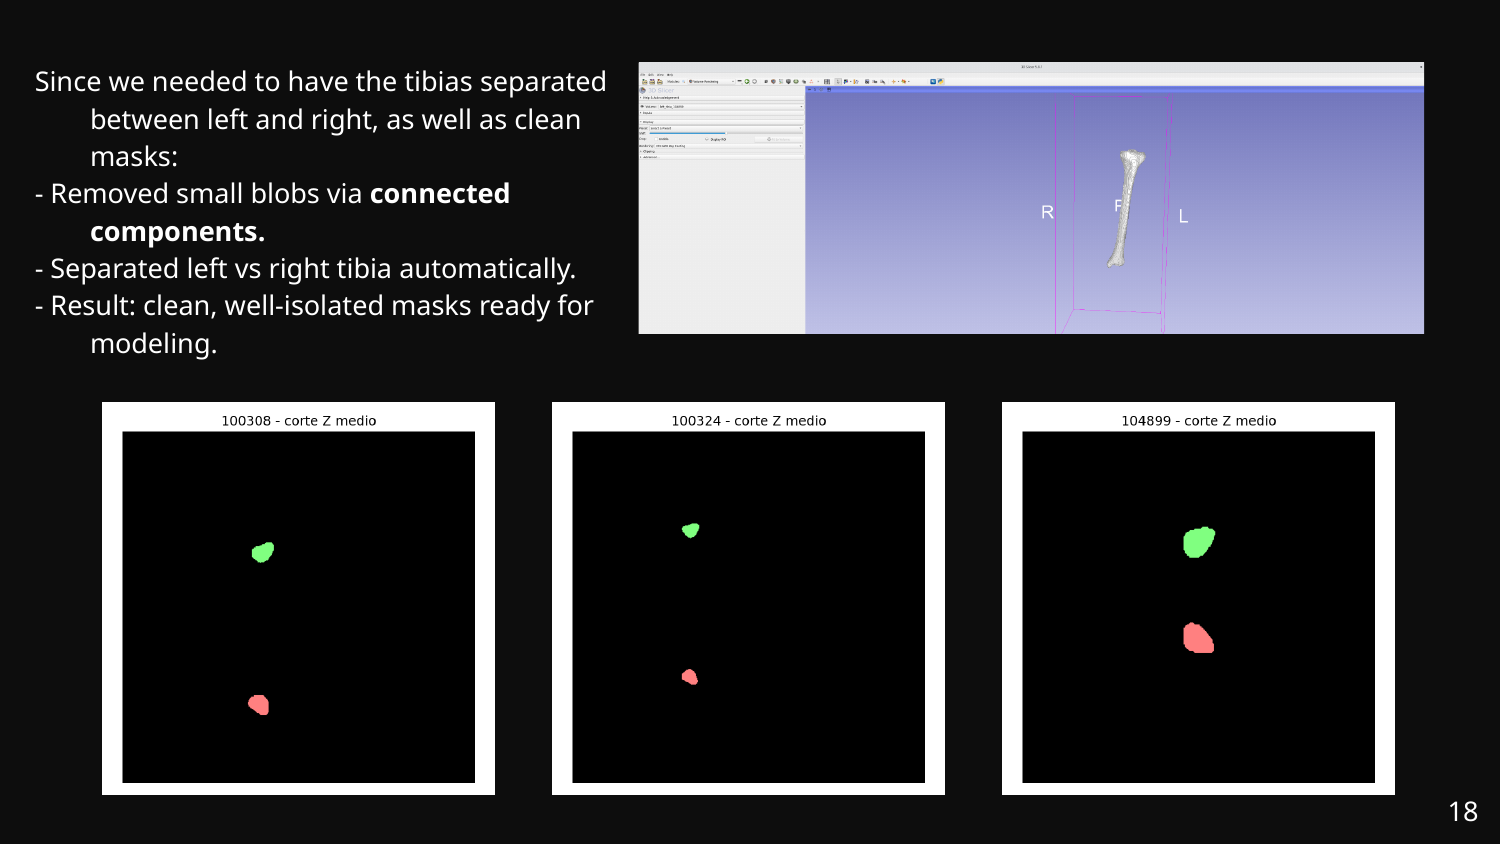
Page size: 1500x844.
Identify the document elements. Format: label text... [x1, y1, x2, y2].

picture [551, 401, 945, 795]
picture [638, 62, 1425, 335]
picture [1001, 401, 1395, 795]
picture [101, 401, 495, 795]
subtitle Since we needed to have the tibias separated between left and right, as well as clean masks: - Removed small blobs via connected components. - Separated left vs right tibia automatically. - Result: clean, well-isolated masks ready for modeling. [0, 39, 659, 374]
slide_number ‹#› [1403, 779, 1494, 844]
